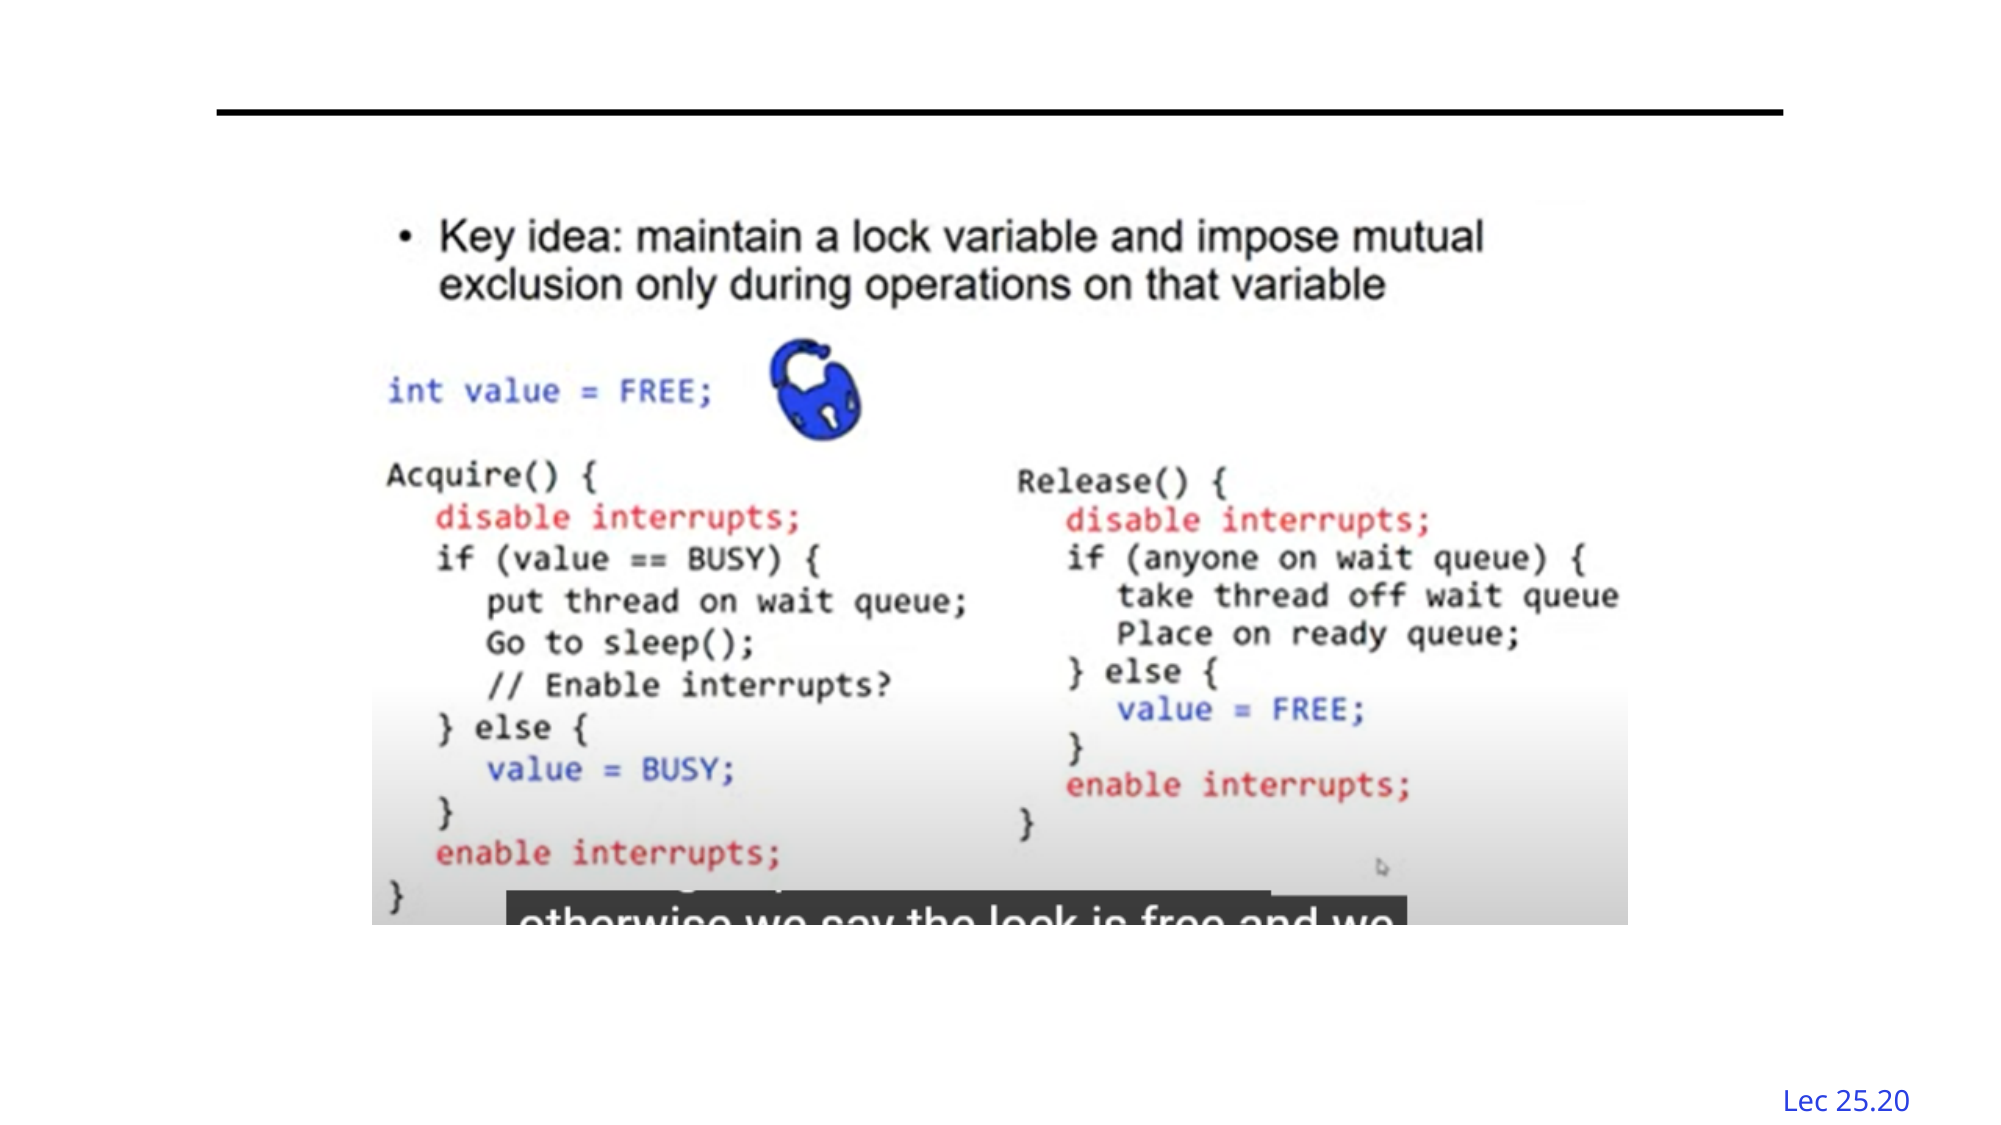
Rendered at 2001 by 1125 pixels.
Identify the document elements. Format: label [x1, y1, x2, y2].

picture [372, 200, 1628, 925]
